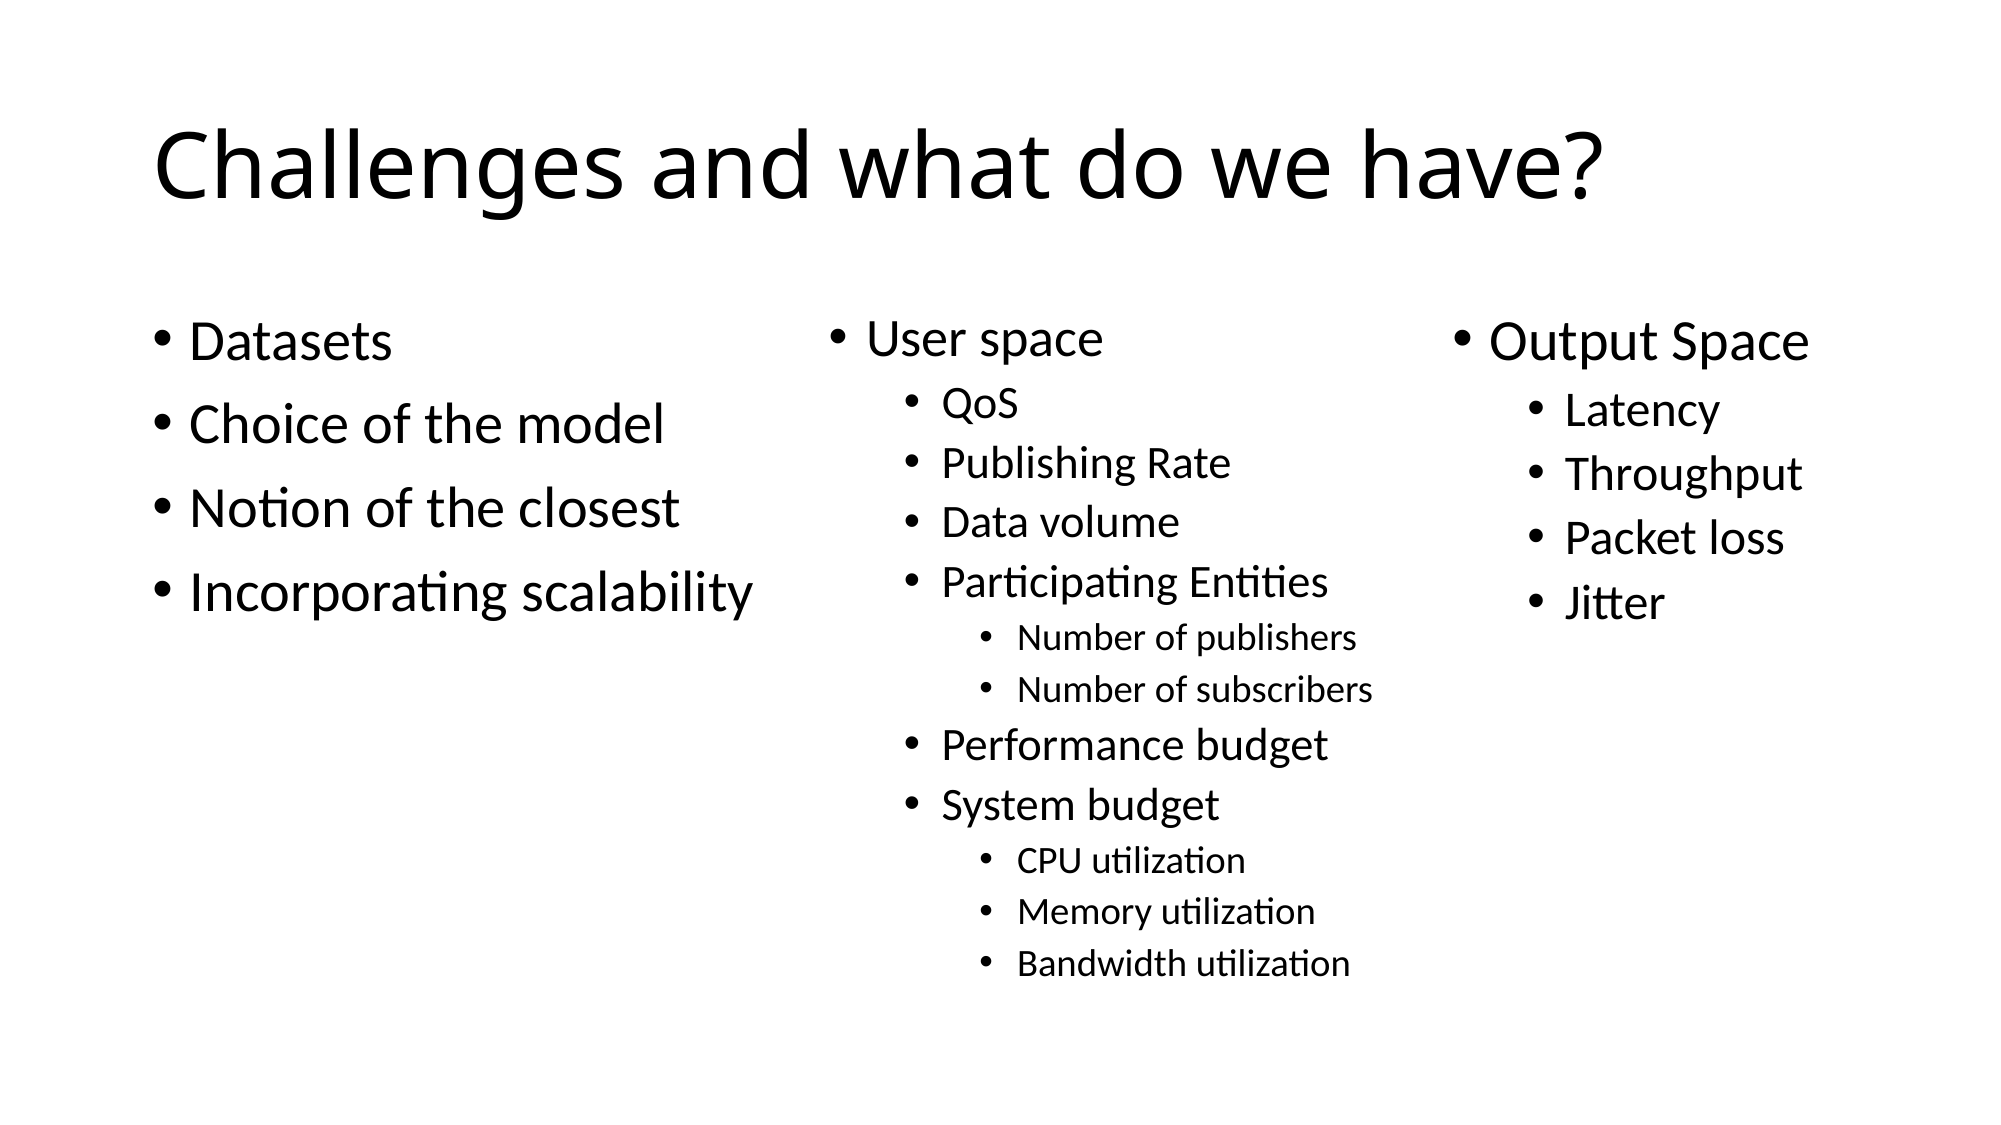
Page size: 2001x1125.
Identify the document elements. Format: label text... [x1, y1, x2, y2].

text_box Datasets Choice of the model Notion of the closest Incorporating scalability [137, 302, 784, 1014]
list User space QoS Publishing Rate Data volume Participating Entities Number of publishers Number of subscribers Performance budget System budget CPU utilization Memory utilization Bandwidth utilization [813, 302, 1438, 999]
title Challenges and what do we have? [137, 59, 1863, 278]
text_box Output Space Latency Throughput Packet loss Jitter [1437, 302, 1863, 804]
